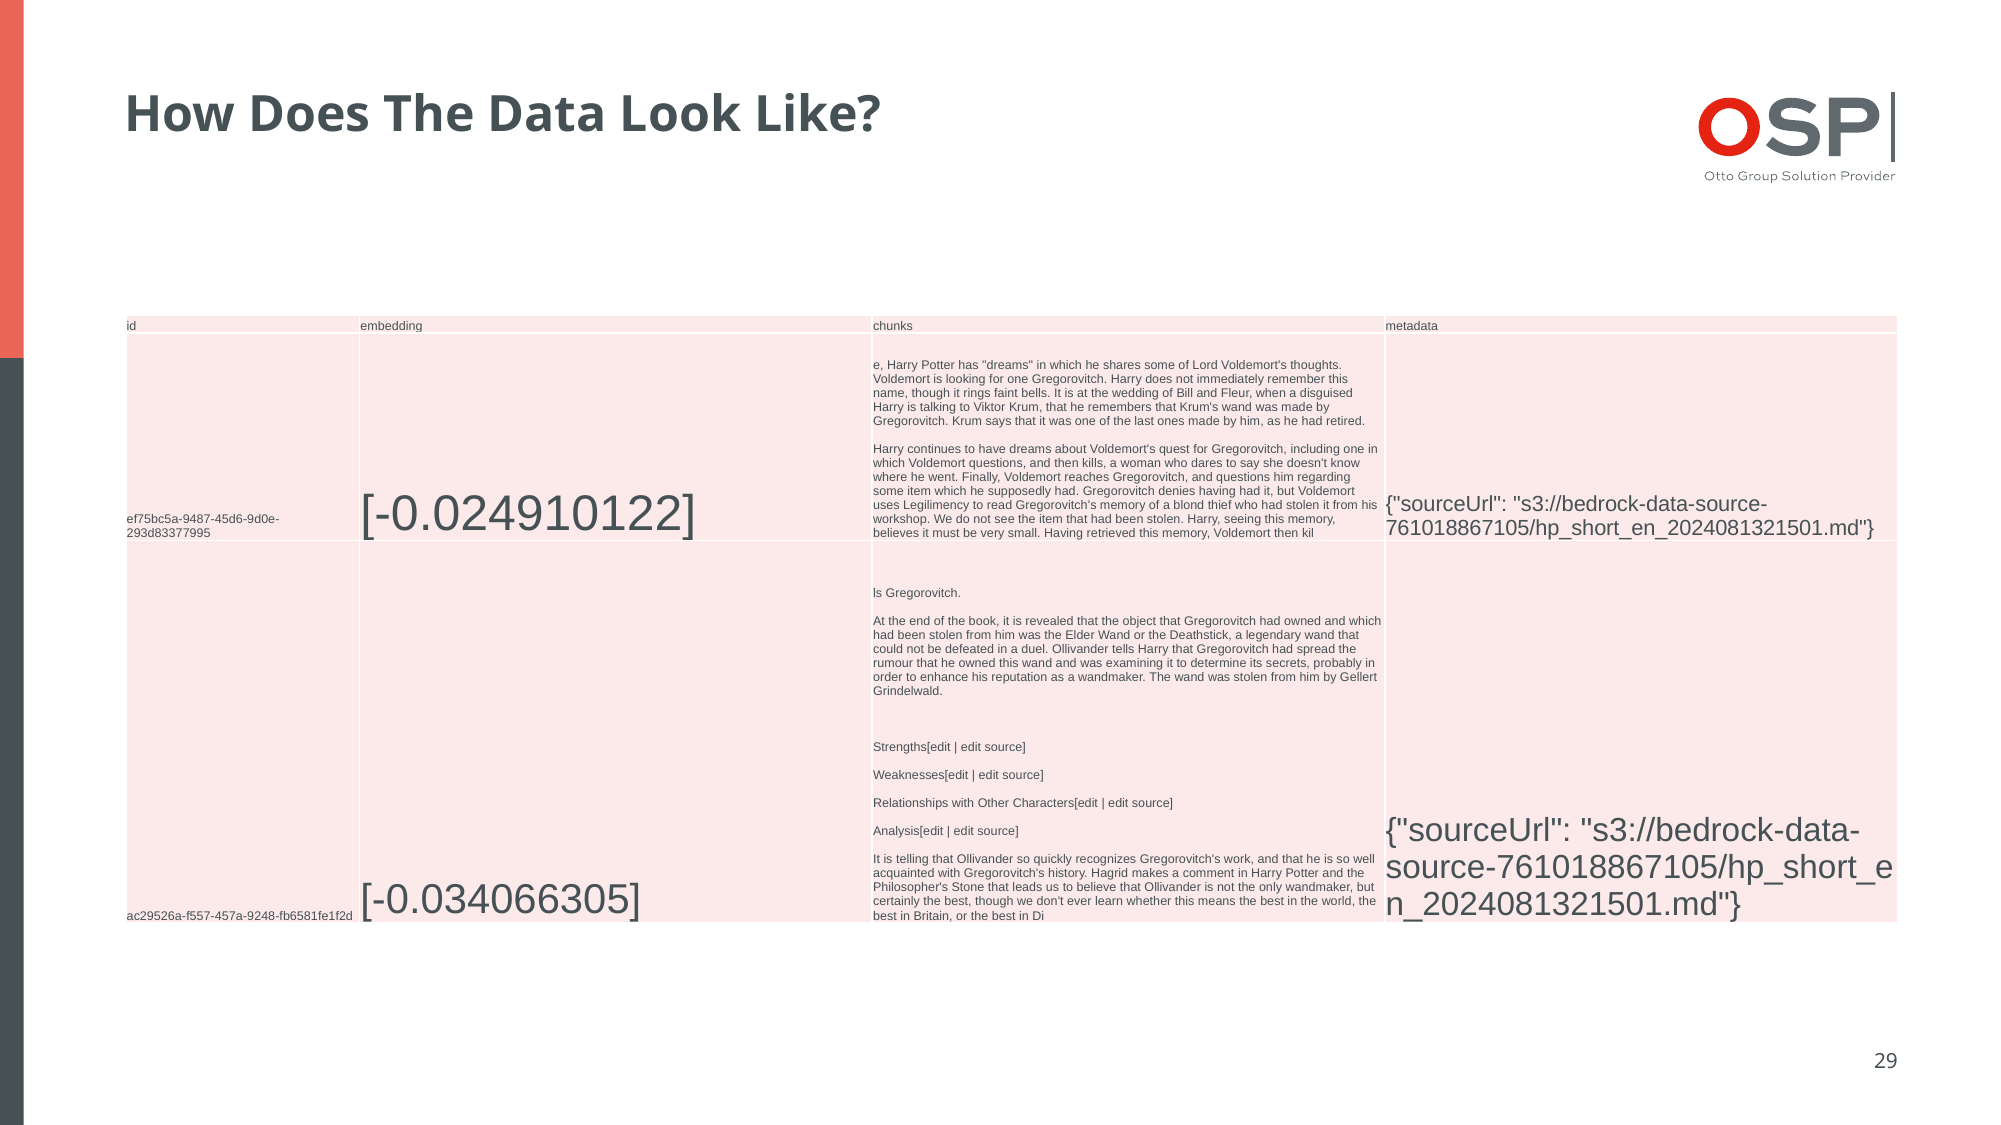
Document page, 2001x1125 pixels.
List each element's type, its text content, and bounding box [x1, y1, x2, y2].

table_cell ef75bc5a-9487-45d6-9d0e-293d83377995 [127, 334, 359, 540]
table_cell [-0.024910122] [360, 334, 871, 540]
table_cell {"sourceUrl": "s3://bedrock-data-source-761018867105/hp_short_en_2024081321501.md"} [1386, 334, 1897, 540]
table_cell e, Harry Potter has "dreams" in which he shares some of Lord Voldemort's thoughts. Voldemort is looking for one Gregorovitch. Harry does not immediately remember this name, though it rings faint bells. It is at the wedding of Bill and Fleur, when a disguised Harry is talking to Viktor Krum, that he remembers that Krum's wand was made by Gregorovitch. Krum says that it was one of the last ones made by him, as he had retired. Harry continues to have dreams about Voldemort's quest for Gregorovitch, including one in which Voldemort questions, and then kills, a woman who dares to say she doesn't know where he went. Finally, Voldemort reaches Gregorovitch, and questions him regarding some item which he supposedly had. Gregorovitch denies having had it, but Voldemort uses Legilimency to read Gregorovitch's memory of a blond thief who had stolen it from his workshop. We do not see the item that had been stolen. Harry, seeing this memory, believes it must be very small. Having retrieved this memory, Voldemort then kil [873, 334, 1384, 540]
table_header metadata [1386, 316, 1897, 332]
table_cell ac29526a-f557-457a-9248-fb6581fe1f2d [127, 541, 359, 922]
table_header embedding [360, 316, 871, 332]
slide_number 29 [1793, 985, 1898, 1125]
table_header id [127, 316, 359, 332]
table_cell ls Gregorovitch. At the end of the book, it is revealed that the object that Gregorovitch had owned and which had been stolen from him was the Elder Wand or the Deathstick, a legendary wand that could not be defeated in a duel. Ollivander tells Harry that Gregorovitch had spread the rumour that he owned this wand and was examining it to determine its secrets, probably in order to enhance his reputation as a wandmaker. The wand was stolen from him by Gellert Grindelwald. Strengths[edit | edit source] Weaknesses[edit | edit source] Relationships with Other Characters[edit | edit source] Analysis[edit | edit source] It is telling that Ollivander so quickly recognizes Gregorovitch's work, and that he is so well acquainted with Gregorovitch's history. Hagrid makes a comment in Harry Potter and the Philosopher's Stone that leads us to believe that Ollivander is not the only wandmaker, but certainly the best, though we don't ever learn whether this means the best in the world, the best in Britain, or the best in Di [873, 541, 1384, 922]
title How Does The Data Look Like? [124, 0, 1595, 145]
table_header chunks [873, 316, 1384, 332]
table_cell {"sourceUrl": "s3://bedrock-data-source-761018867105/hp_short_en_2024081321501.md"} [1386, 541, 1897, 922]
table_cell [-0.034066305] [360, 541, 871, 922]
